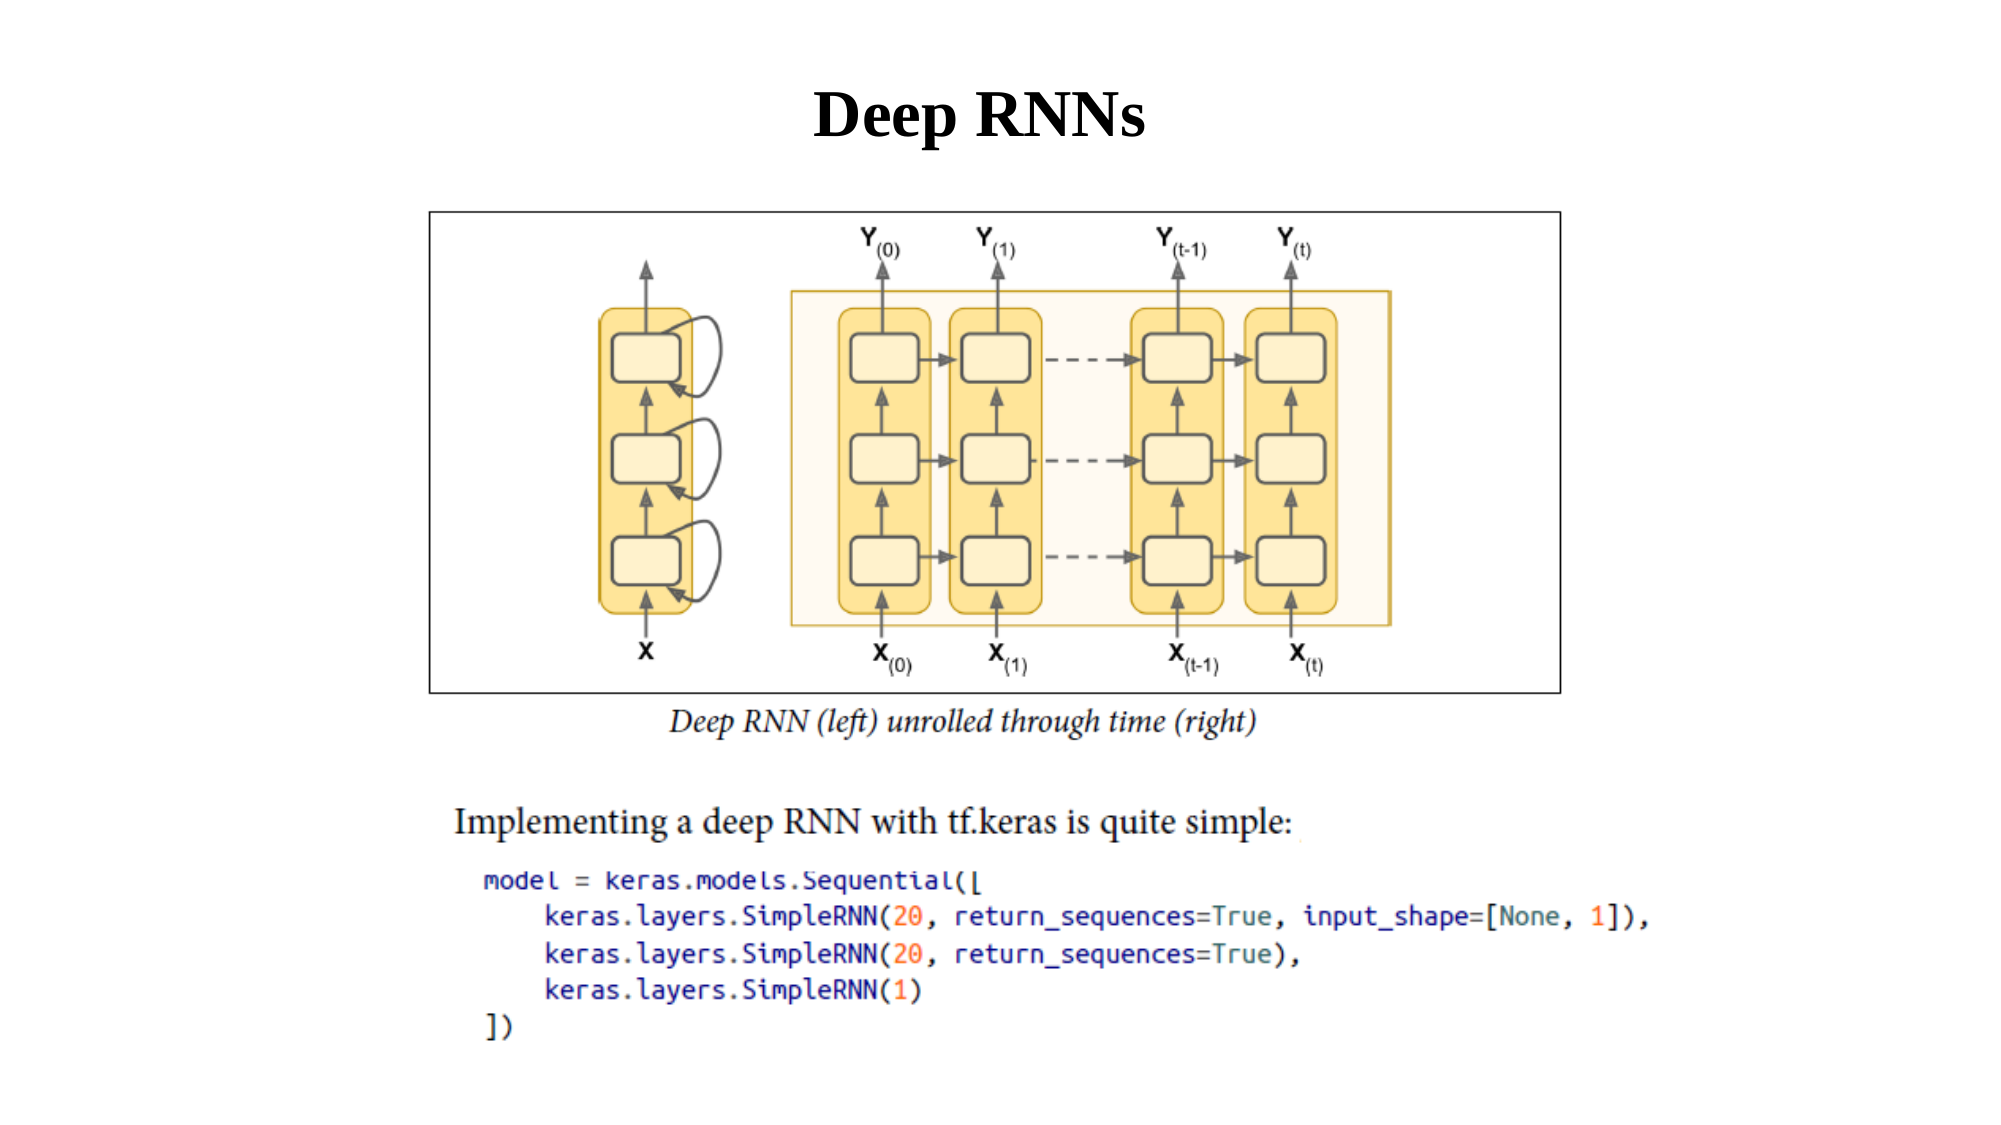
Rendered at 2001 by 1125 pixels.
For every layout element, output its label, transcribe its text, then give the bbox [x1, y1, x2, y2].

picture [387, 182, 1590, 756]
picture [419, 779, 1660, 1057]
title Deep RNNs [126, 70, 1852, 159]
